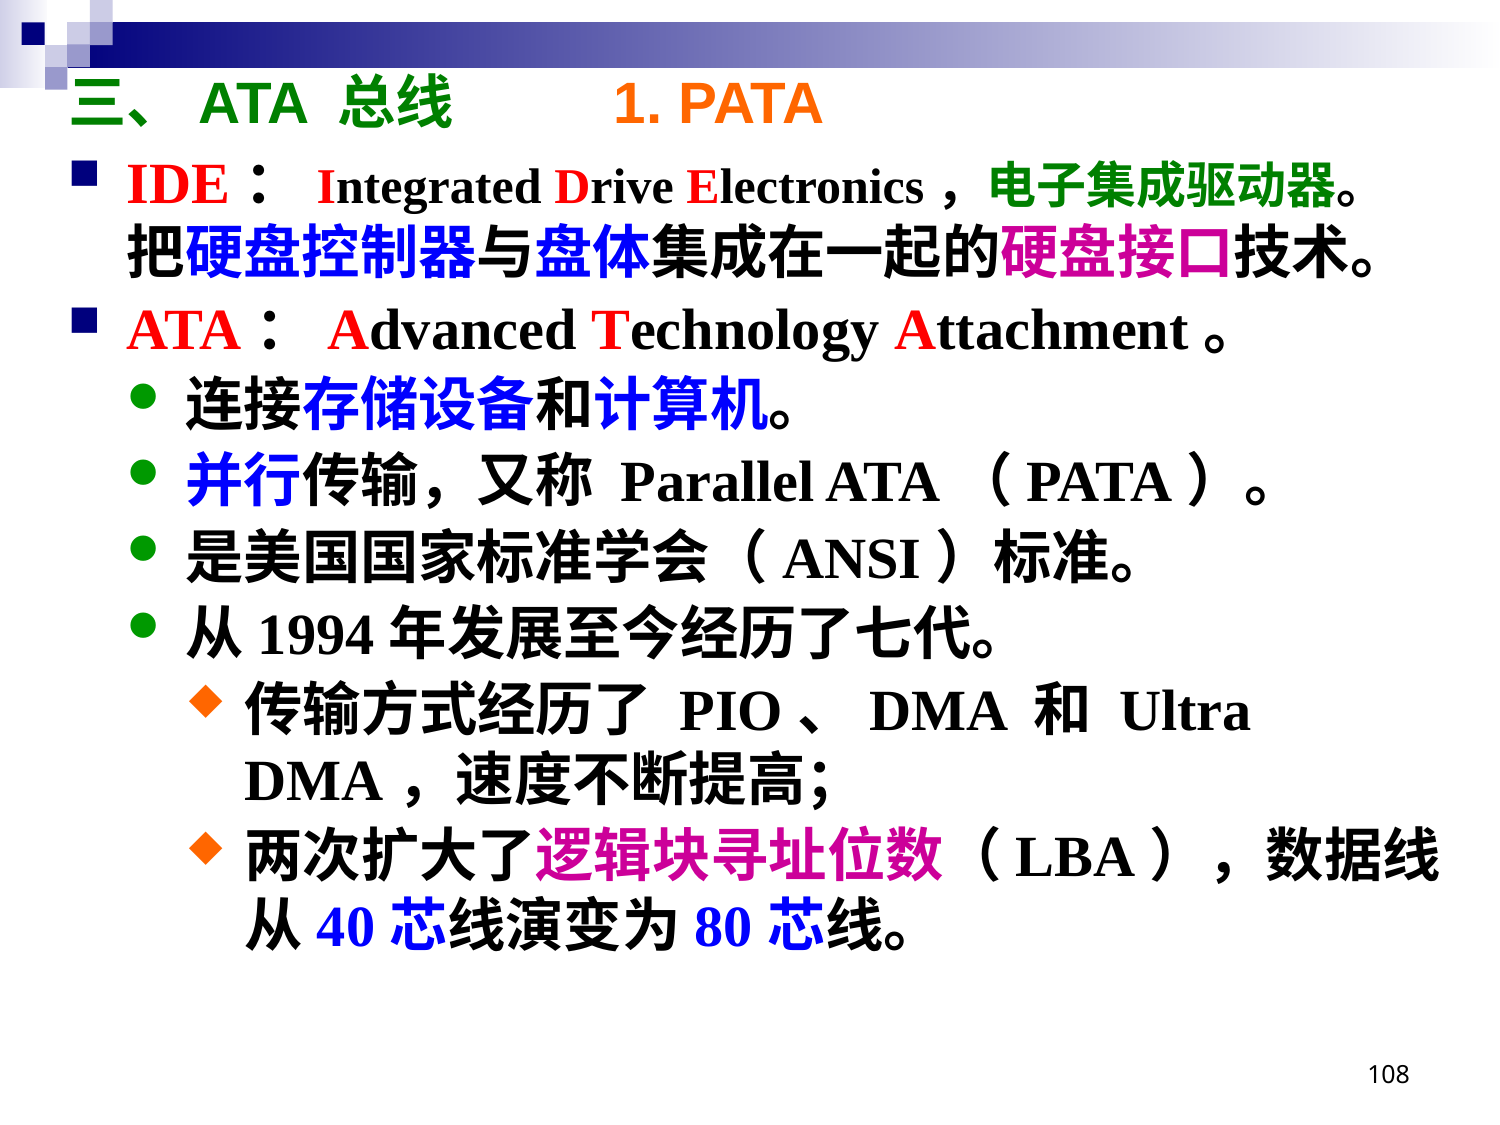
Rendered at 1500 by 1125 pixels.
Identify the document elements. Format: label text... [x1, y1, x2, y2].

slide_number 108 [1074, 1046, 1426, 1101]
list IDE：Integrated Drive Electronics，电子集成驱动器。 把硬盘控制器与盘体集成在一起的硬盘接口技术。 ATA：Advanced Technology Attachment。 连接存储设备和计算机。 并行传输，又称 Parallel ATA（PATA）。 是美国国家标准学会（ANSI）标准。 从1994年发展至今经历了七代。 传输方式经历了 PIO、DMA 和 Ultra DMA，速度不断提高； 两次扩大了逻辑块寻址位数（LBA），数据线从40芯线演变为80芯线。 [52, 136, 1471, 1083]
title 三、ATA 总线 1. PATA [52, 62, 1471, 136]
